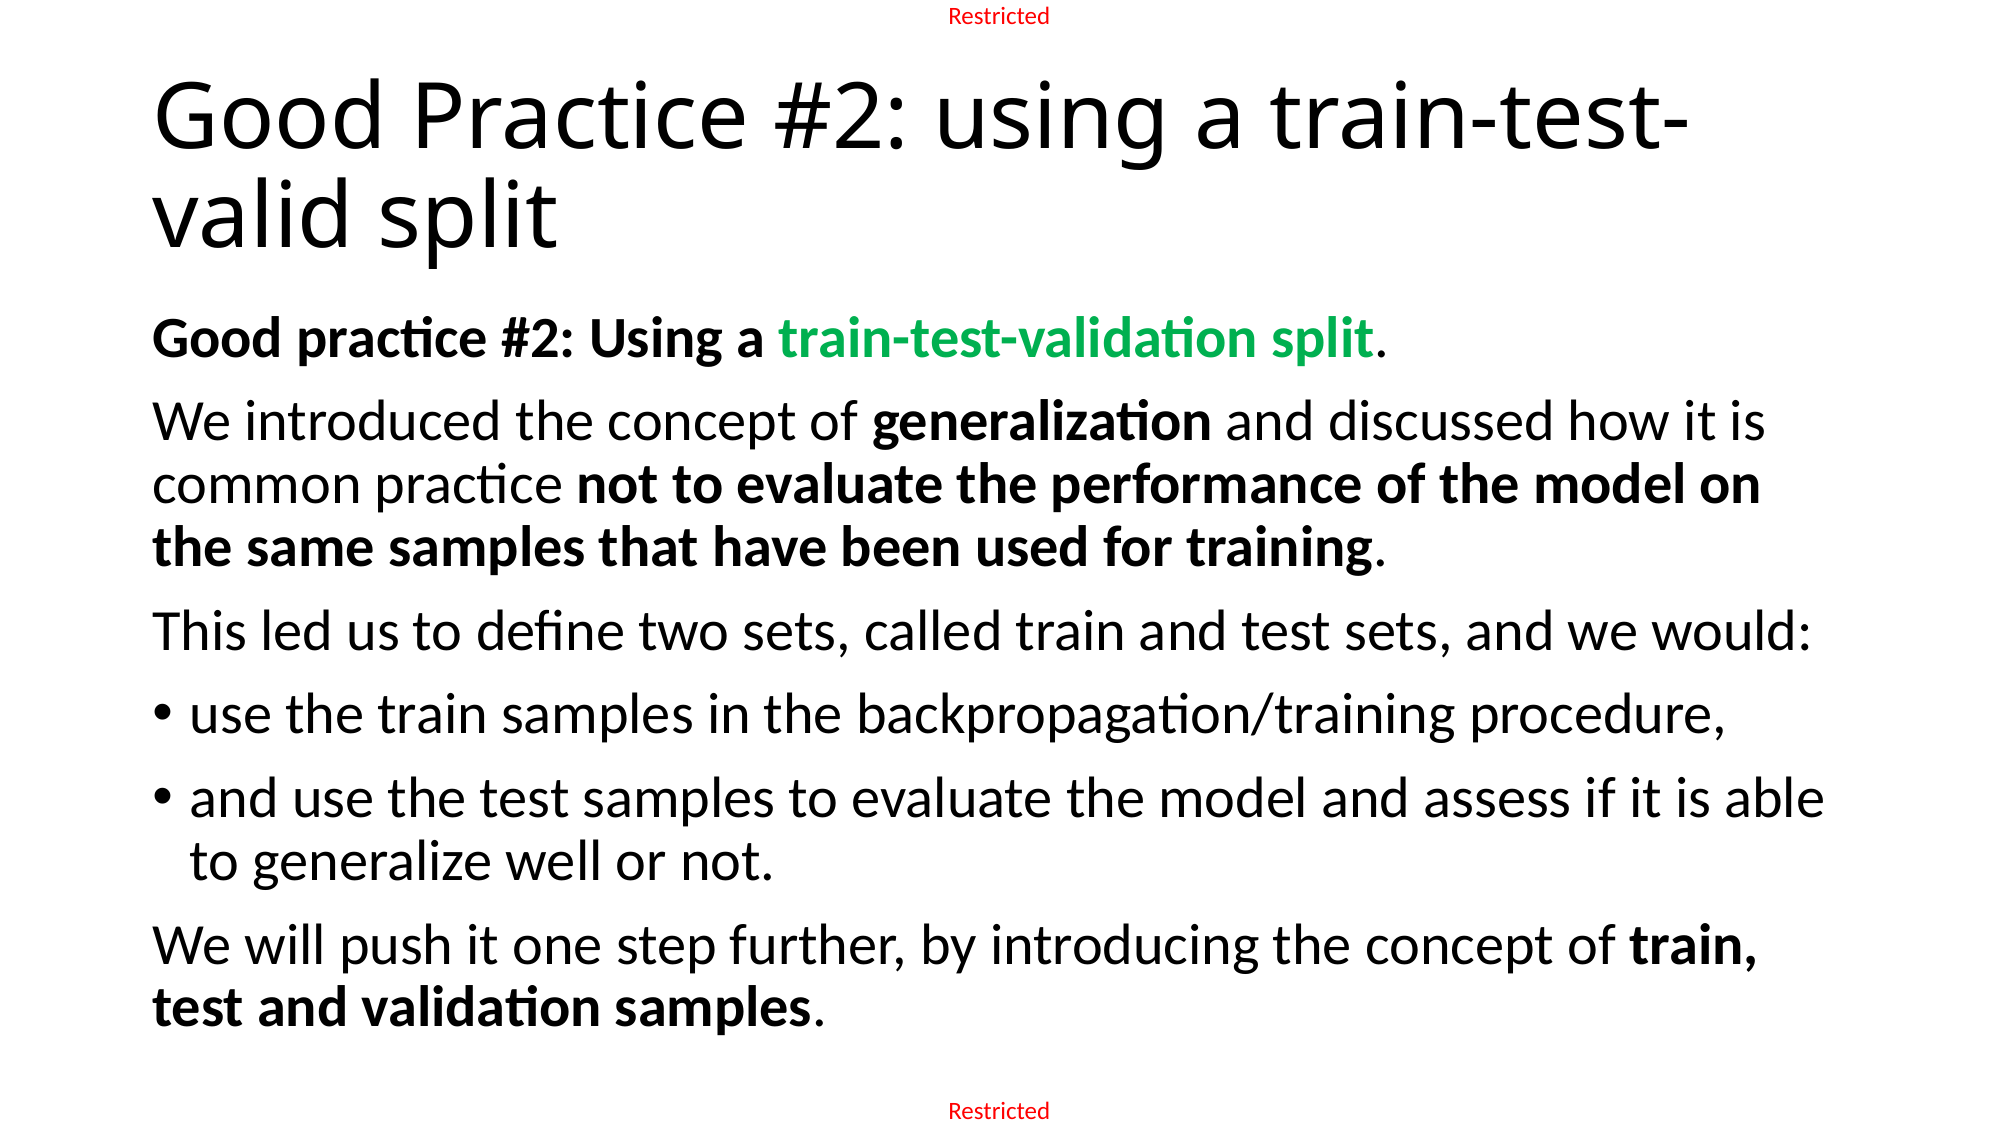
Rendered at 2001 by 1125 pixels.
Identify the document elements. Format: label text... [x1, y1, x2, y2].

title Good Practice #2: using a train-test-valid split [137, 59, 1863, 278]
list Good practice #2: Using a train-test-validation split. We introduced the concept of generalization and discussed how it is common practice not to evaluate the performance of the model on the same samples that have been used for training. This led us to define two sets, called train and test sets, and we would: use the train samples in the backpropagation/training procedure, and use the test samples to evaluate the model and assess if it is able to generalize well or not. We will push it one step further, by introducing the concept of train, test and validation samples. [137, 299, 1863, 1125]
